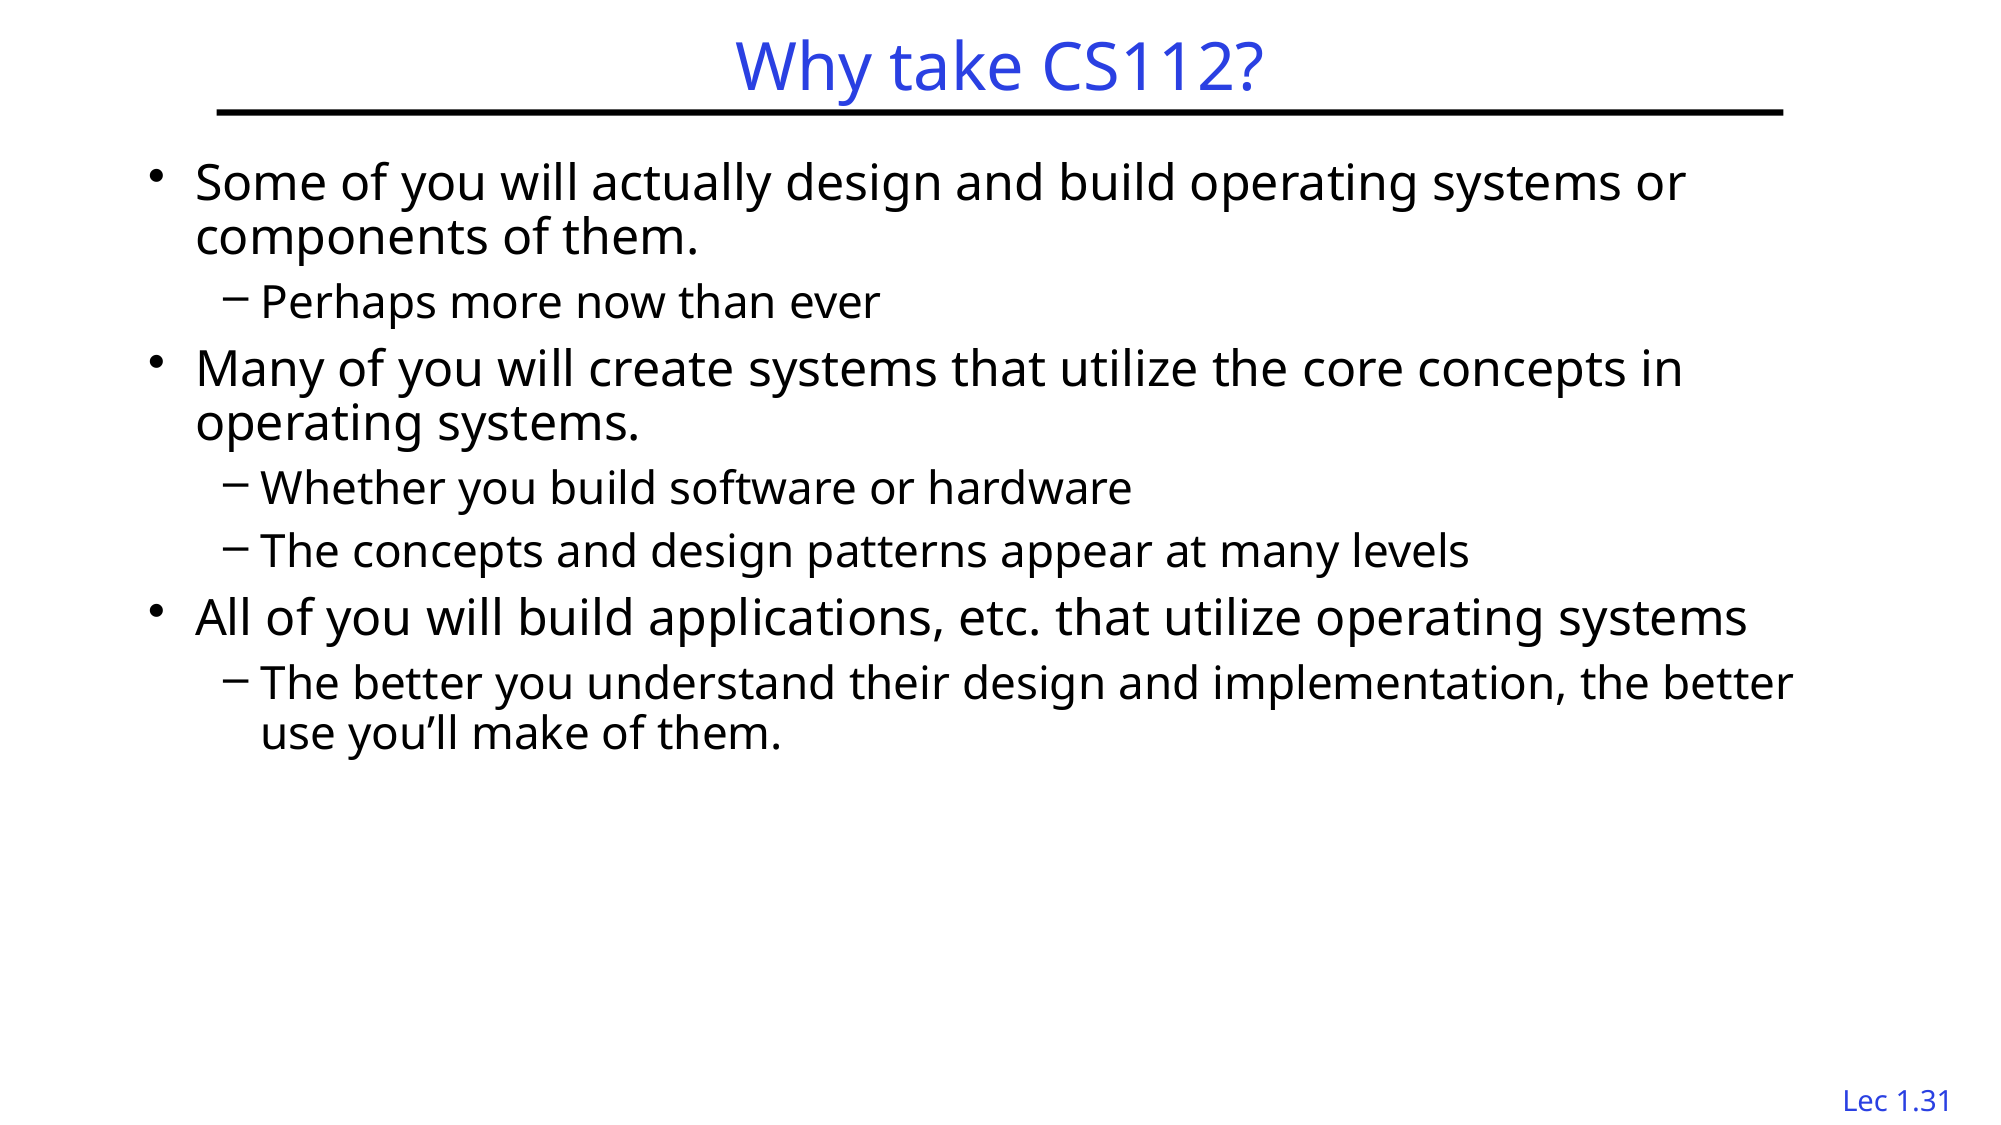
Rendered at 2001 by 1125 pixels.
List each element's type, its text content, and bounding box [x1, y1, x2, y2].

title Why take CS112? [216, 24, 1784, 113]
list Some of you will actually design and build operating systems or components of them. Perhaps more now than ever Many of you will create systems that utilize the core concepts in operating systems. Whether you build software or hardware The concepts and design patterns appear at many levels All of you will build applications, etc. that utilize operating systems The better you understand their design and implementation, the better use you’ll make of them. [133, 149, 1867, 988]
